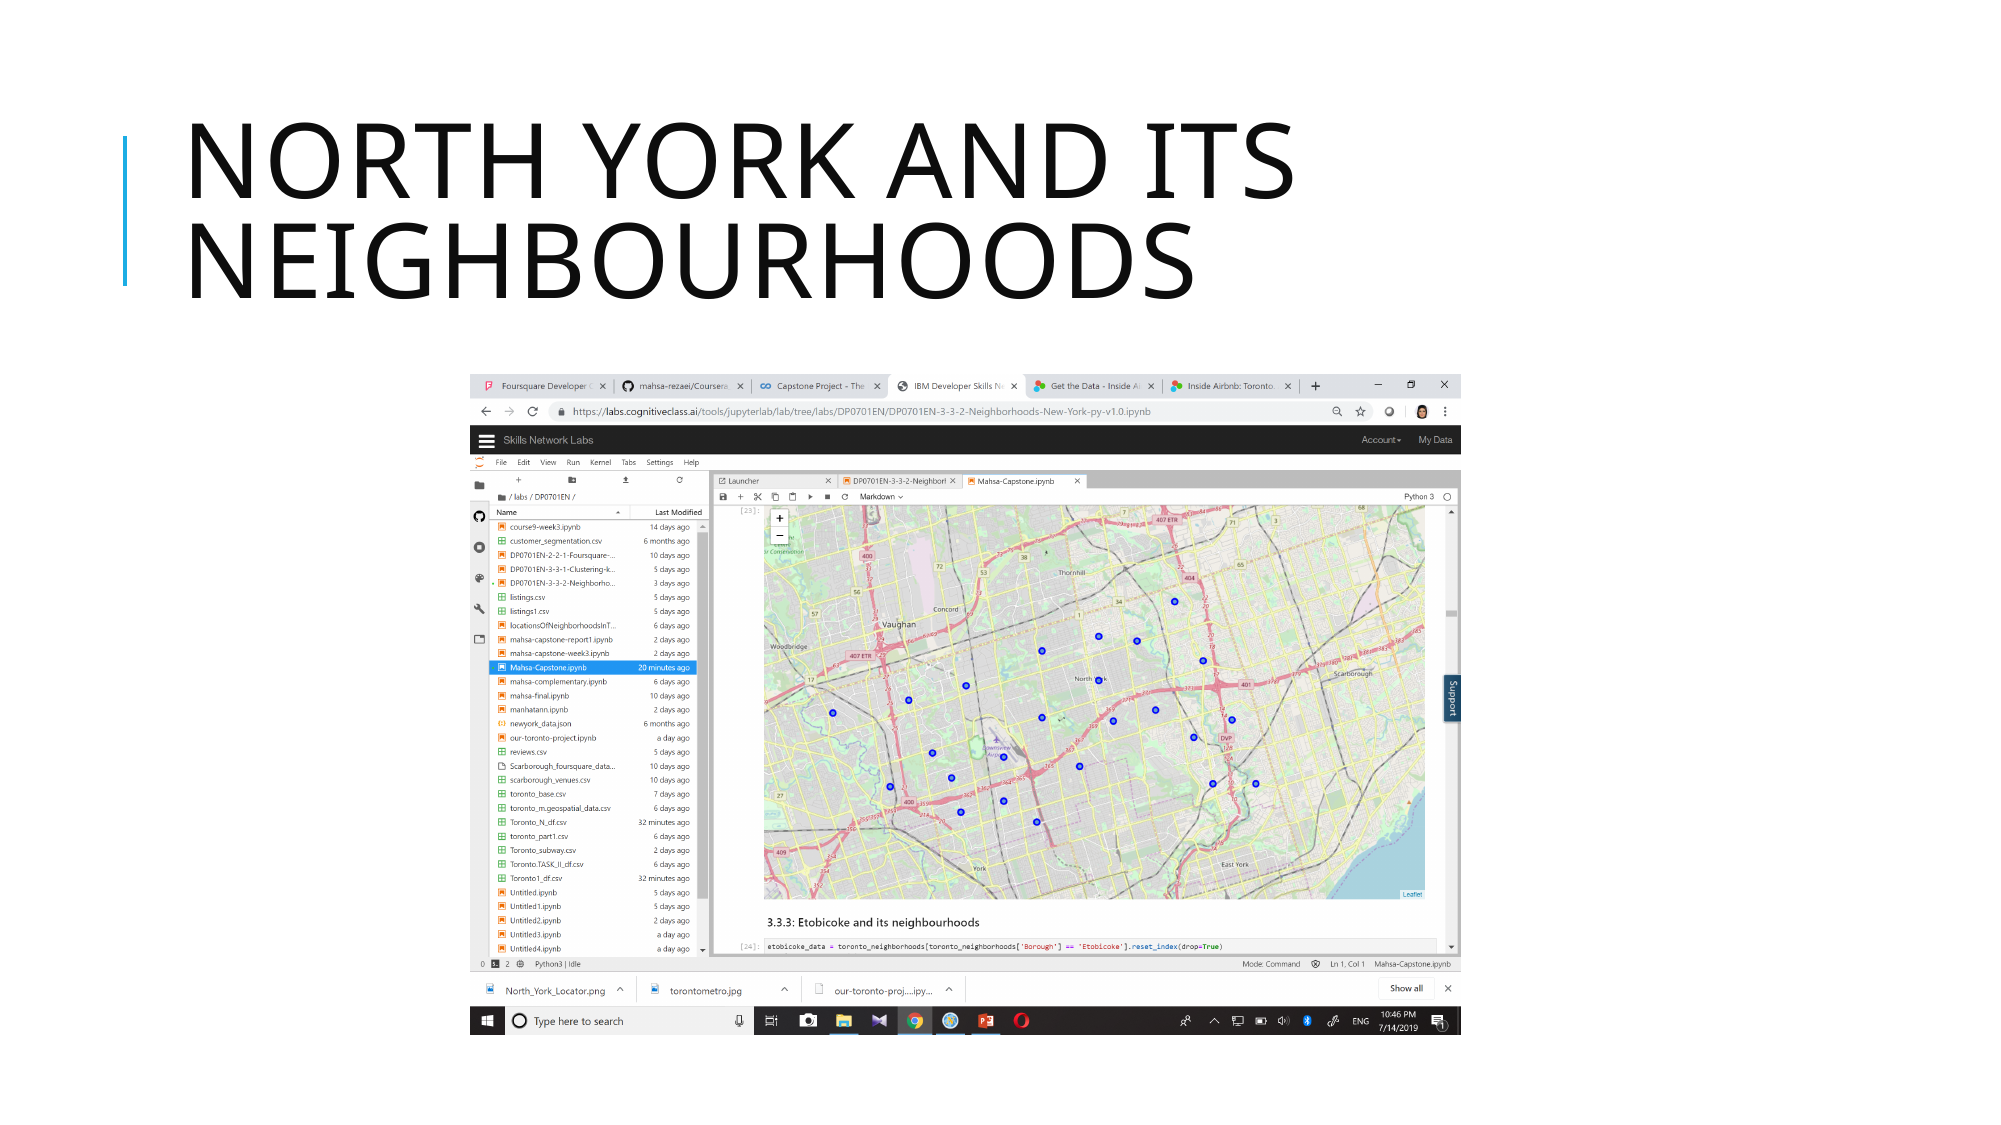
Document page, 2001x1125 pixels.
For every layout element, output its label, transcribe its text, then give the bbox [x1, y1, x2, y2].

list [470, 374, 1461, 1036]
title North York and its neighbourhoods [168, 96, 1763, 342]
